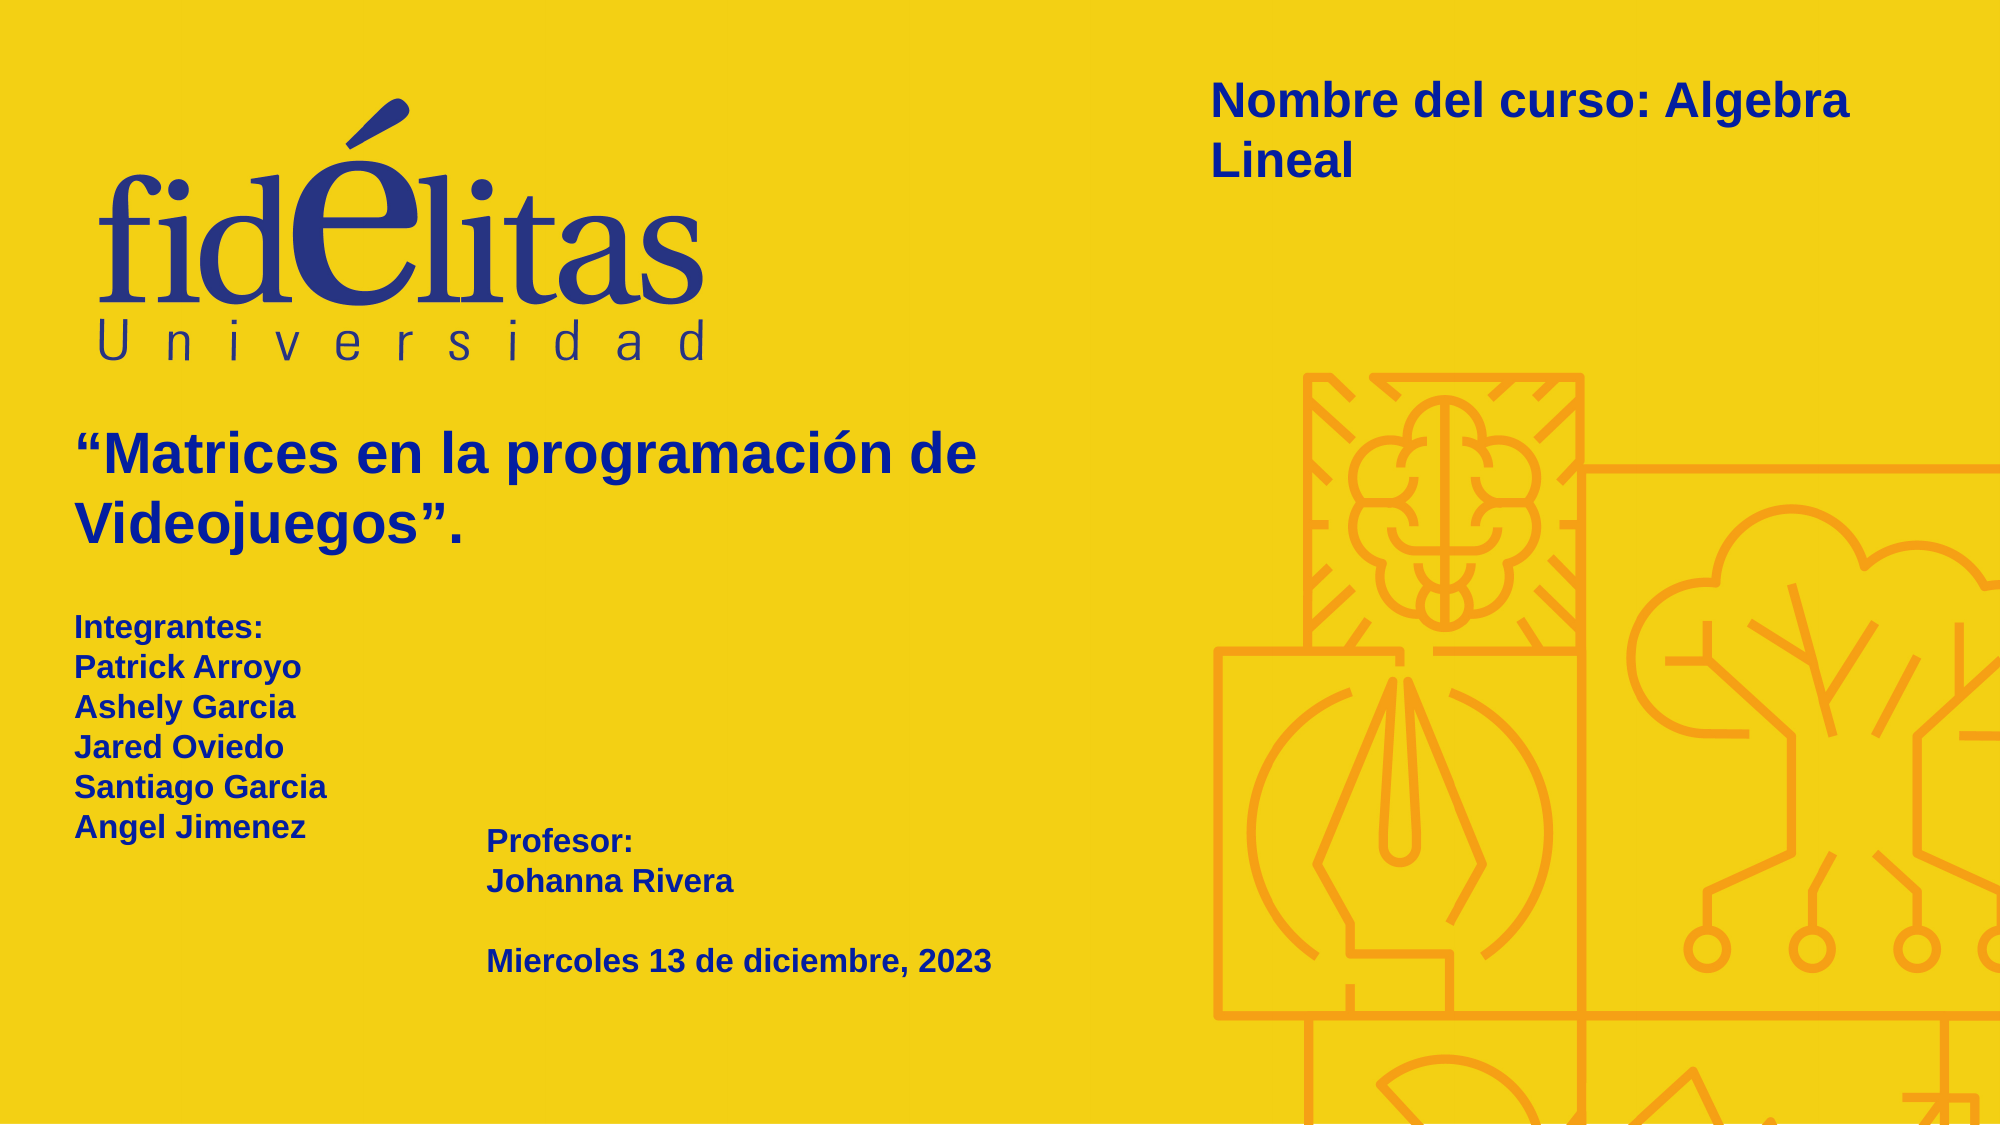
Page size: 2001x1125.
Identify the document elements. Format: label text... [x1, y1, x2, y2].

text_box Nombre del curso: Algebra Lineal [1195, 60, 1884, 496]
picture [0, 0, 2000, 1125]
text_box “Matrices en la programación de Videojuegos”. Integrantes: Patrick Arroyo Ashely Garcia Jared Oviedo Santiago Garcia Angel Jimenez [59, 408, 1274, 853]
text_box Profesor: Johanna Rivera Miercoles 13 de diciembre, 2023 [471, 811, 1472, 987]
